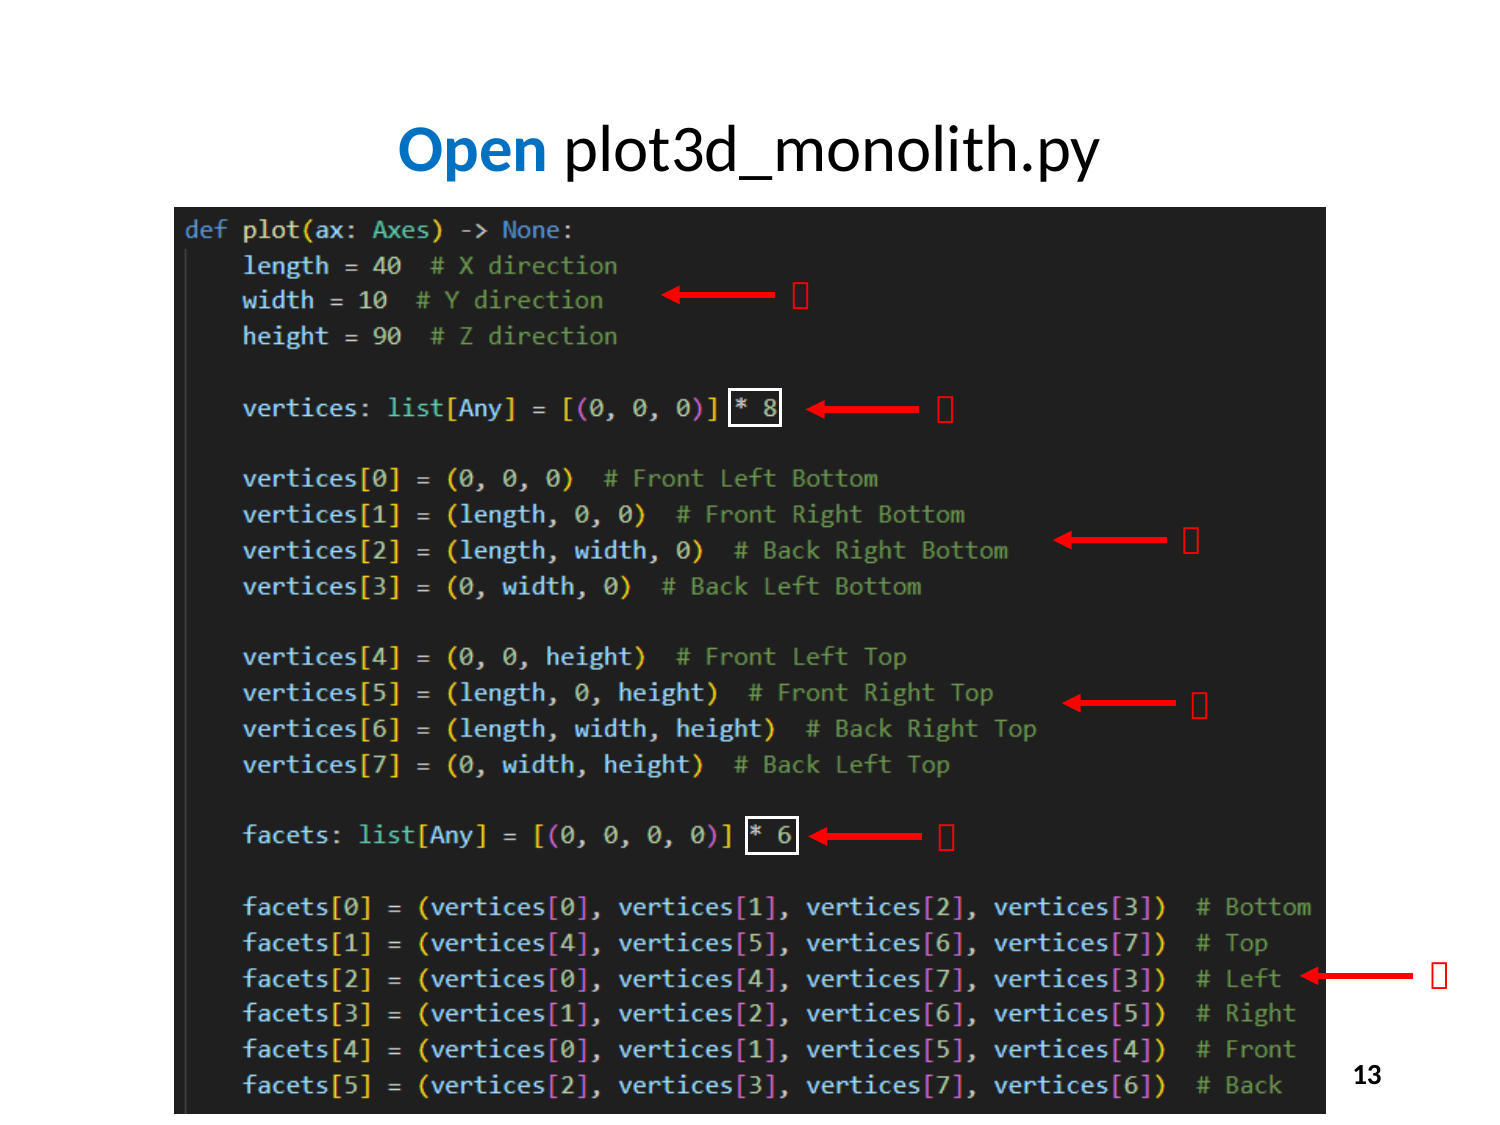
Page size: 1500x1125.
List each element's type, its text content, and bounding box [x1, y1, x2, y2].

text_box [660, 264, 838, 326]
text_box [1299, 944, 1477, 1006]
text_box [805, 379, 983, 440]
slide_number 13 [1326, 1042, 1397, 1103]
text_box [808, 806, 984, 868]
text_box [1052, 509, 1229, 571]
picture [174, 207, 1326, 1114]
title Open plot3d_monolith.py [103, 59, 1397, 241]
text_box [1061, 674, 1237, 736]
